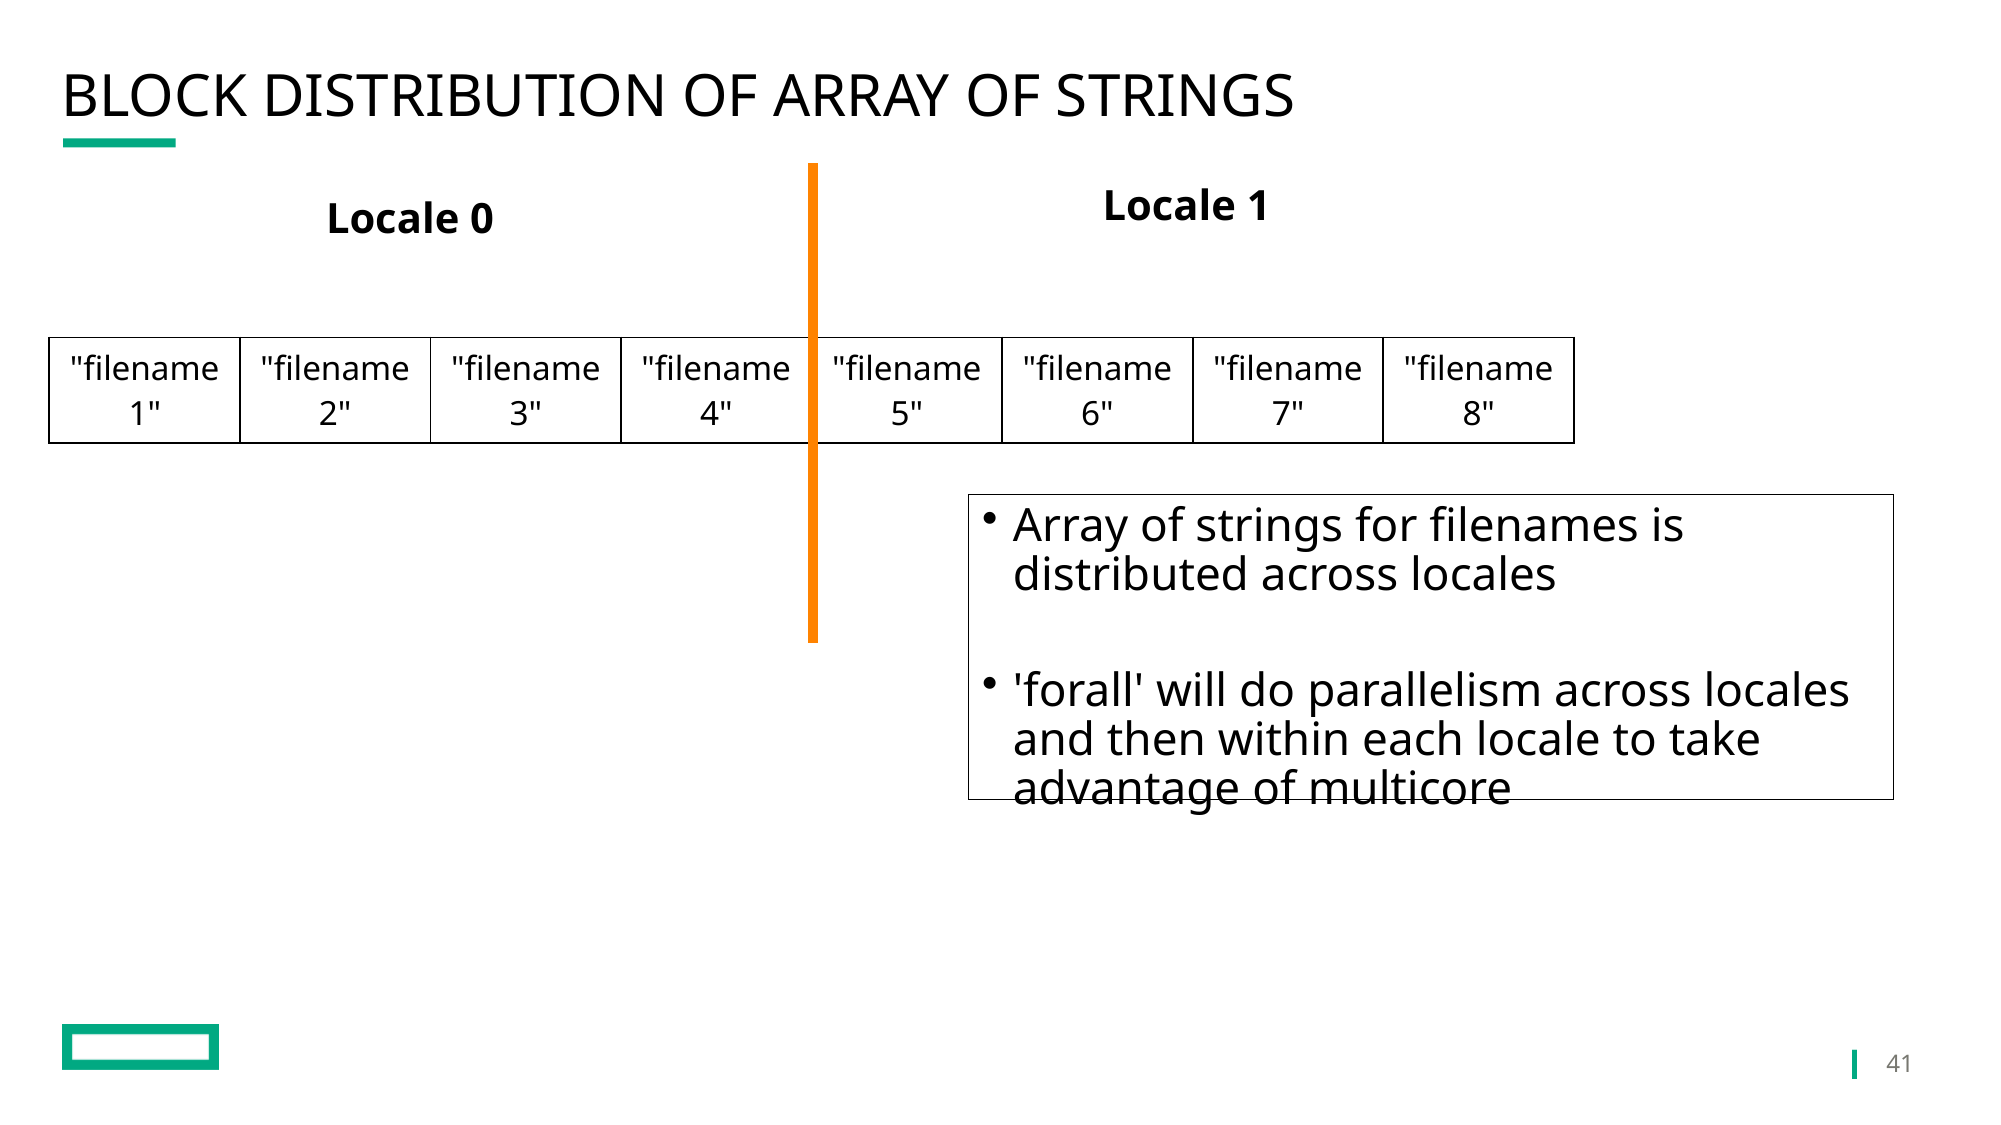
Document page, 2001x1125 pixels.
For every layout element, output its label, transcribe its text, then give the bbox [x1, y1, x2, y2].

text_box Locale 0 [310, 182, 510, 258]
table_header "filename2" [241, 338, 430, 442]
table_header "filename5" [818, 338, 1001, 442]
table_header "filename8" [1384, 338, 1573, 442]
table_header "filename7" [1194, 338, 1382, 442]
table_header "filename6" [1003, 338, 1192, 442]
text_box Array of strings for filenames is distributed across locales 'forall' will do parallelism across locales and then within each locale to take advantage of multicore [968, 494, 1894, 800]
table_header "filename1" [50, 338, 239, 442]
table_header "filename4" [622, 338, 808, 442]
table_header "filename3" [431, 338, 620, 442]
title Block distribution of Array of Strings [42, 60, 1927, 135]
text_box Locale 1 [1087, 169, 1286, 245]
slide_number 41 [1837, 1033, 1950, 1094]
picture [62, 1024, 219, 1070]
picture [1852, 1043, 1857, 1079]
